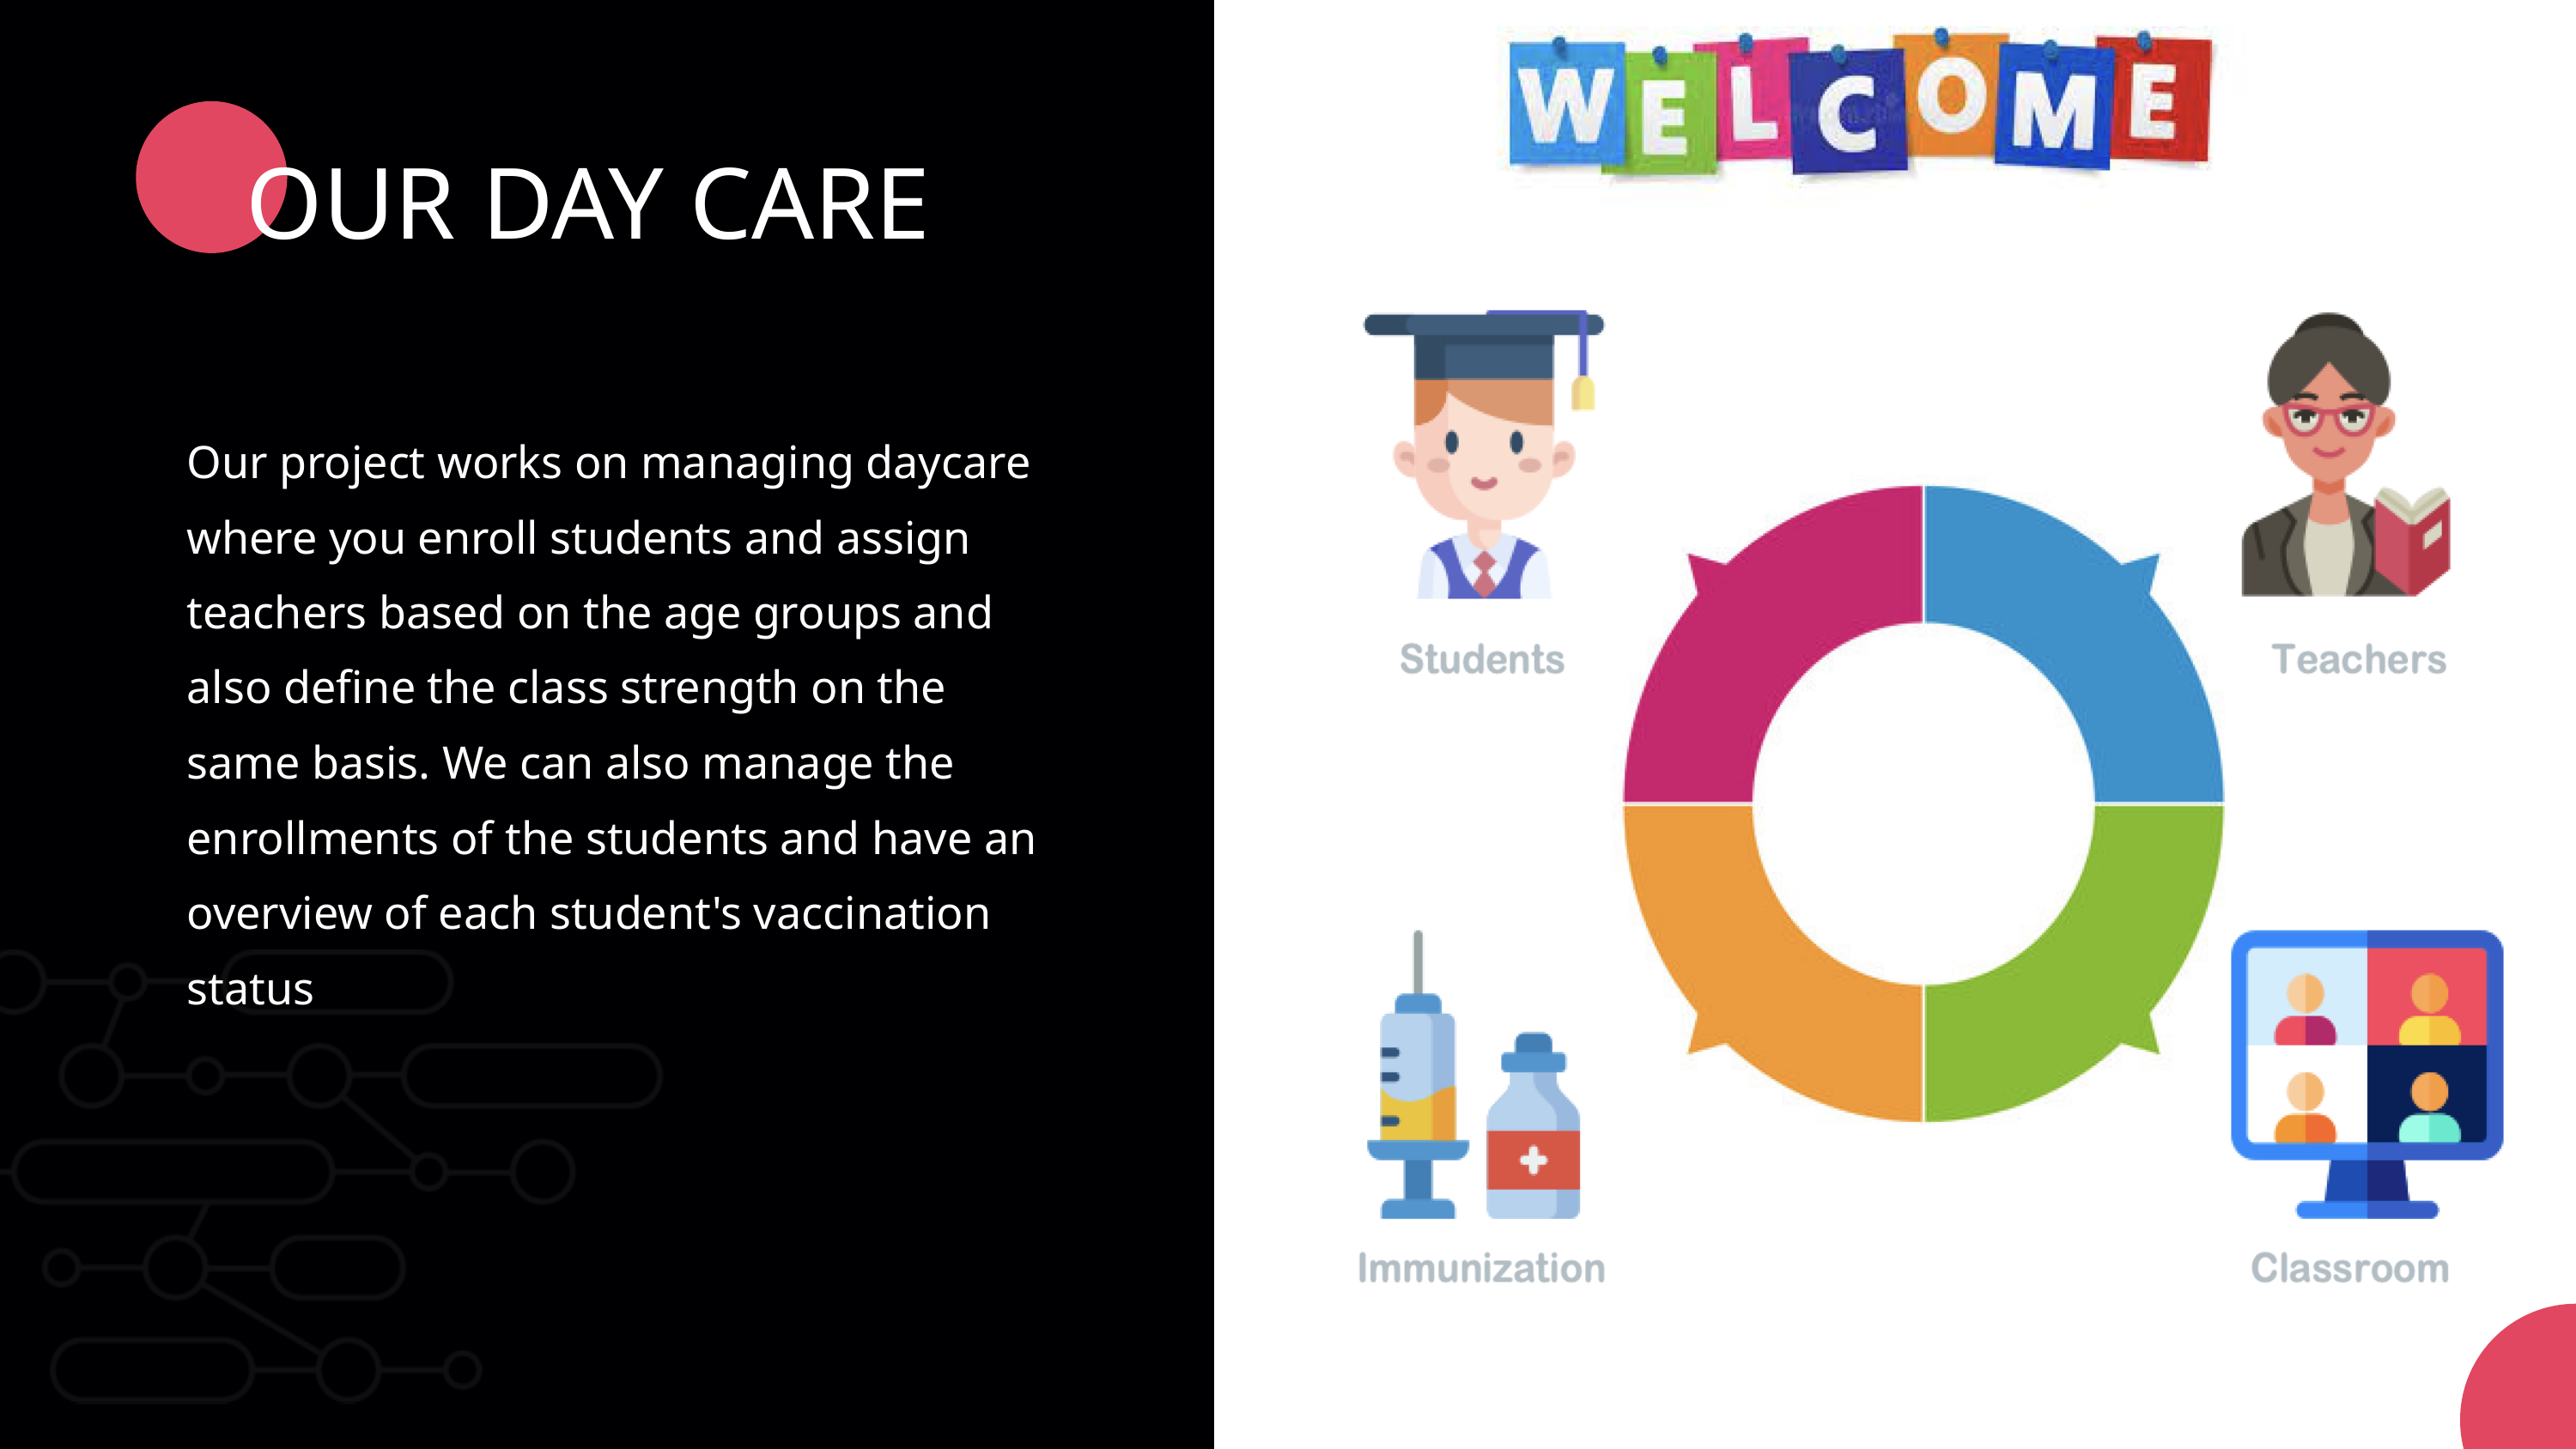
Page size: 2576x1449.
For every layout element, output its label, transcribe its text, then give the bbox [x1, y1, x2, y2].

text_box OUR DAY CARE [221, 115, 1067, 259]
text_box Our project works on managing daycare where you enroll students and assign teachers based on the age groups and also define the class strength on the same basis. We can also manage the enrollments of the students and have an overview of each student's vaccination status [186, 412, 1050, 1014]
picture [1214, 0, 2576, 1449]
text_box [136, 100, 256, 253]
picture [0, 949, 667, 1404]
